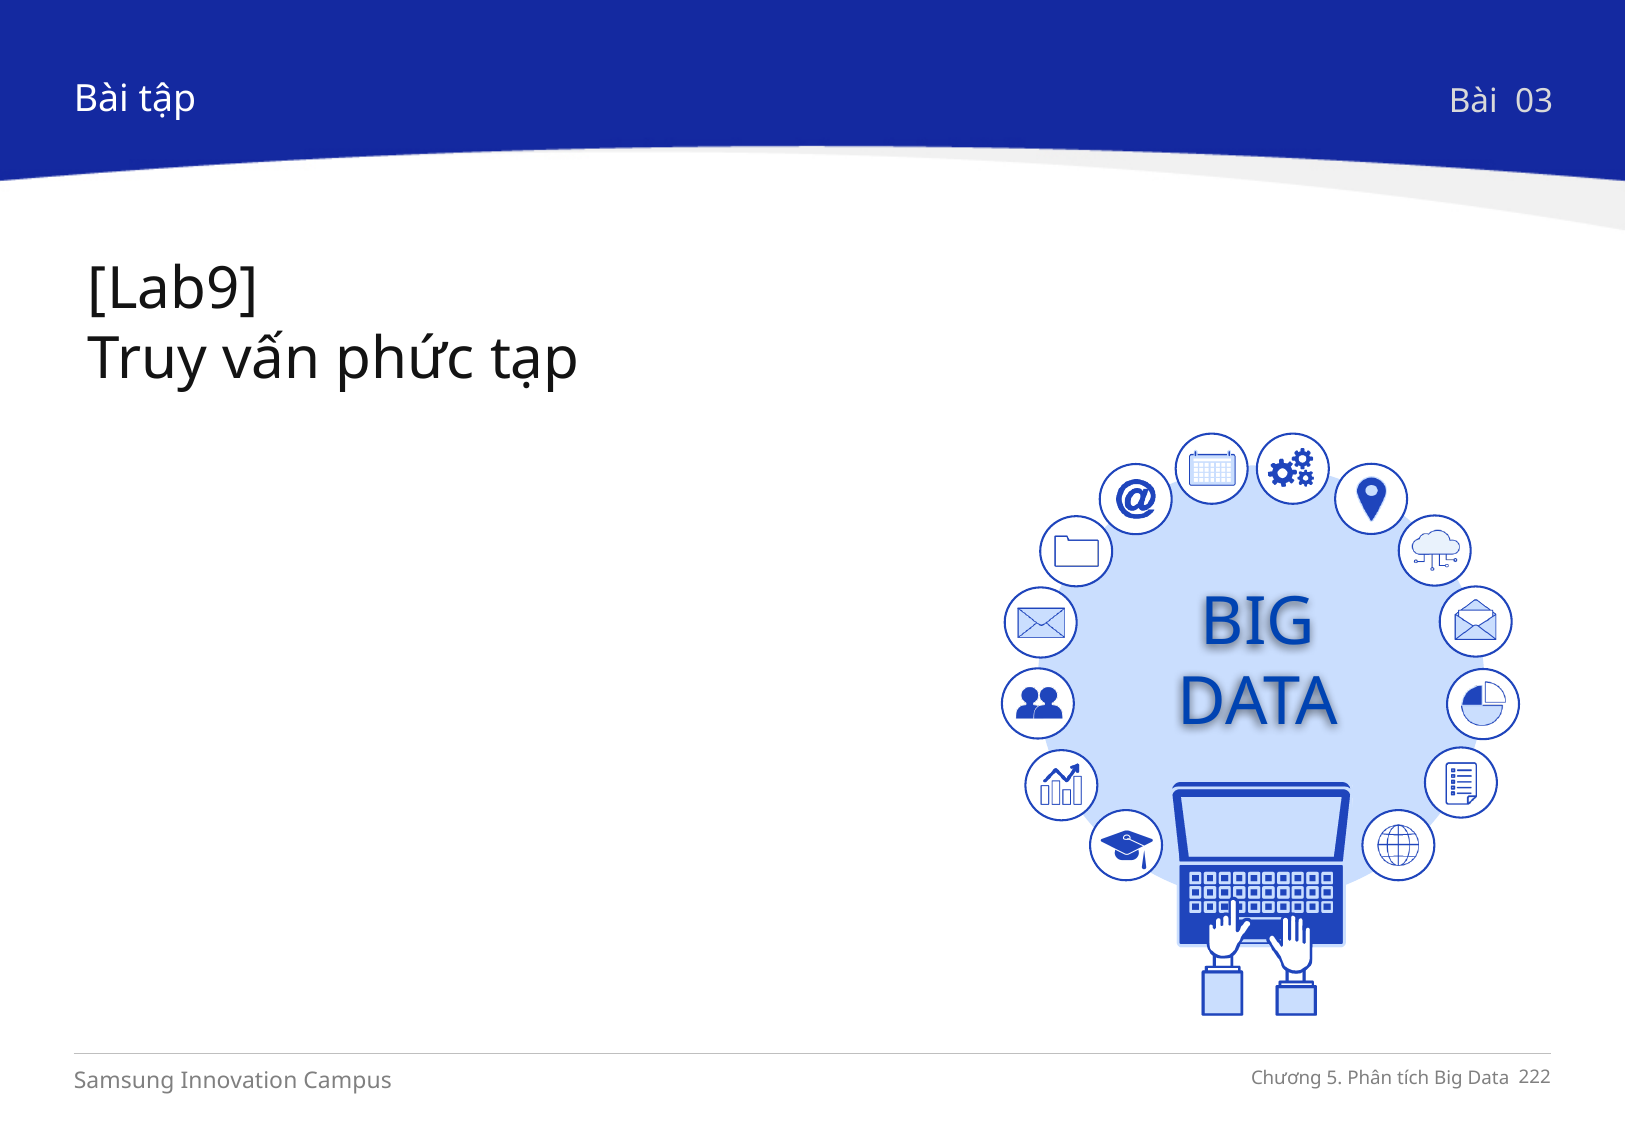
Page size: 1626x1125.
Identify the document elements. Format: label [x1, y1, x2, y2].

list [87, 249, 1531, 331]
list [1423, 79, 1554, 120]
picture [0, 0, 1625, 1125]
text_box [1001, 433, 1519, 1016]
list [73, 73, 1396, 119]
